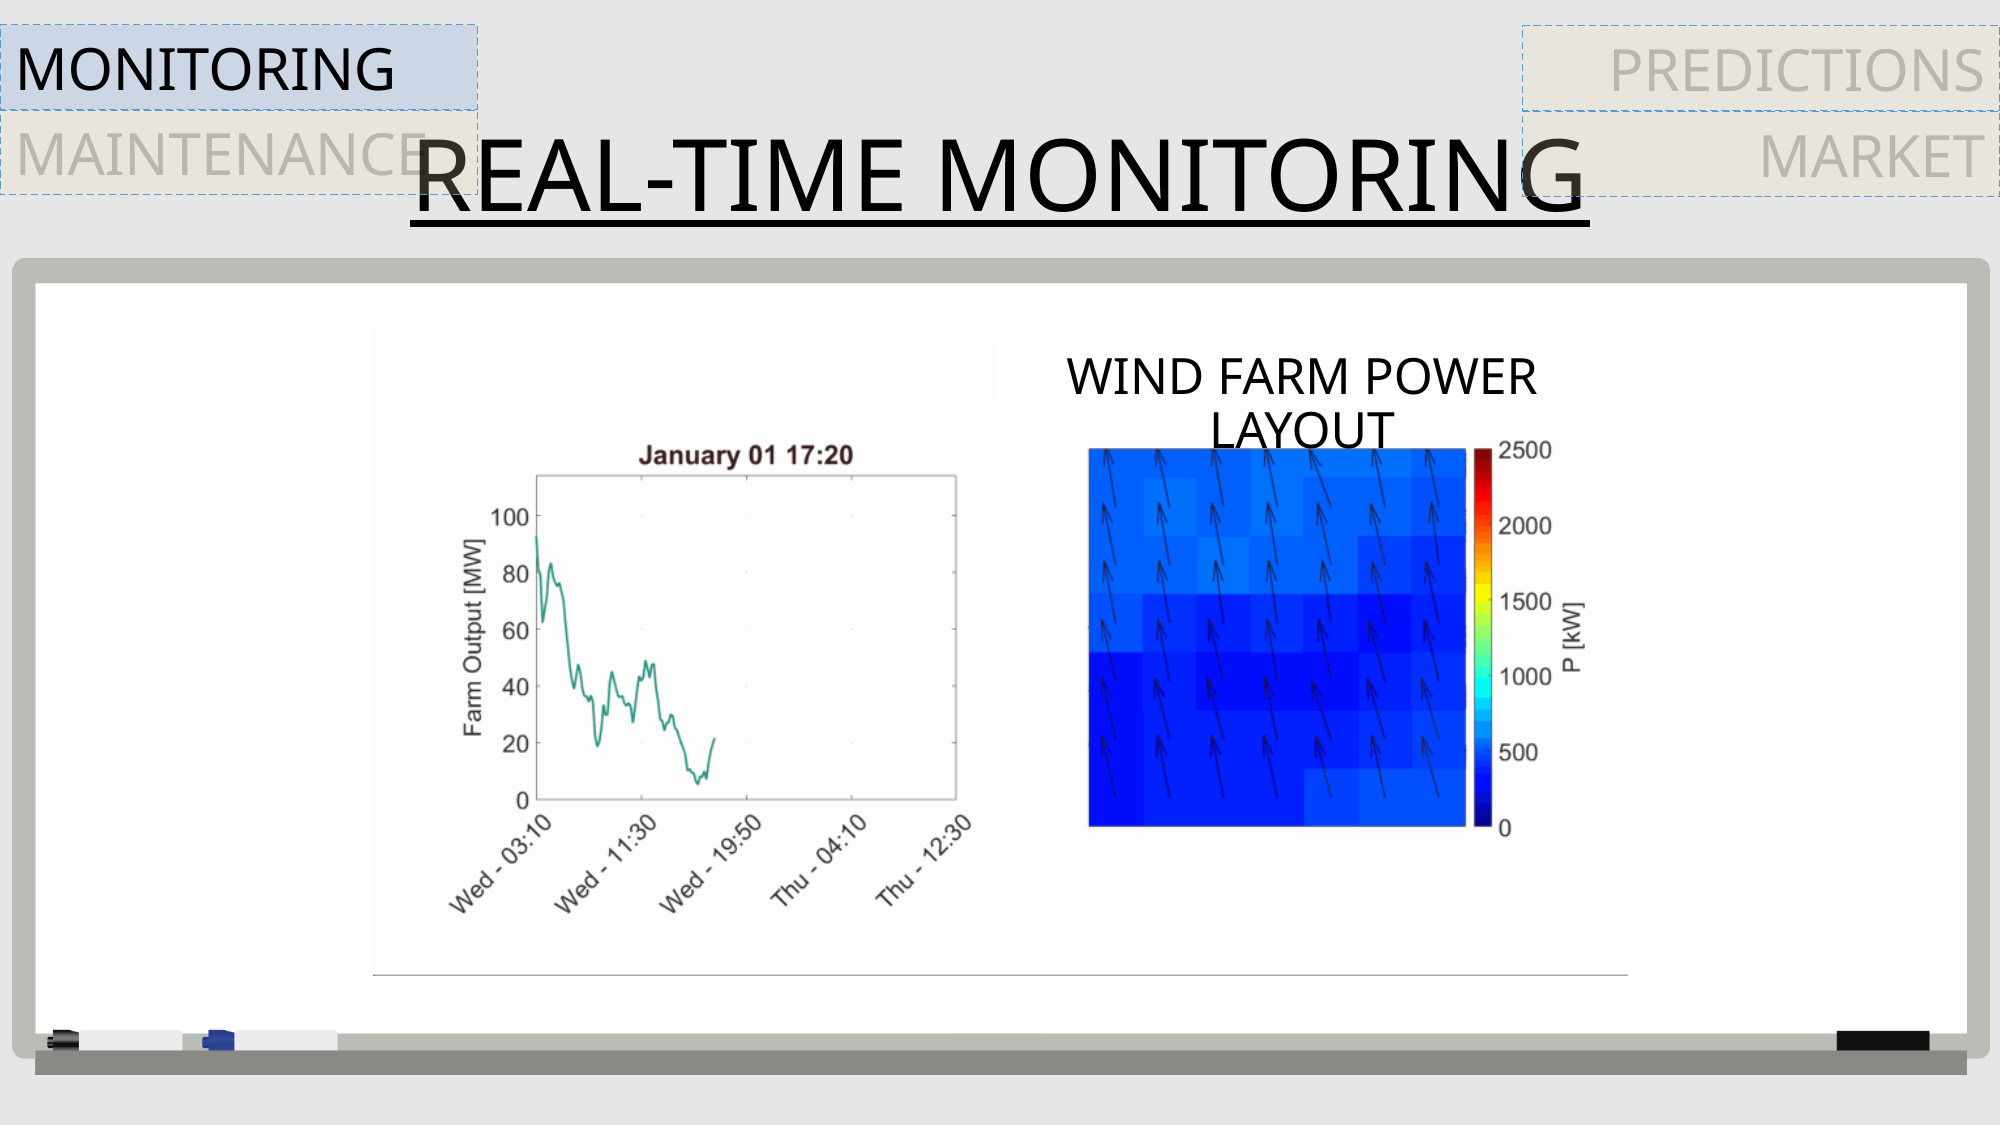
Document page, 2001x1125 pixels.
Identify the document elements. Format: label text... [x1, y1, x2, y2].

text_box REAL-TIME MONITORING [0, 104, 2000, 360]
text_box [12, 258, 1990, 1075]
text_box PREDICTIONS [1522, 25, 2000, 111]
text_box MAINTENANCE [0, 110, 478, 195]
text_box MARKET [1522, 111, 2000, 197]
text_box MONITORING [0, 24, 478, 110]
picture [373, 323, 1628, 976]
